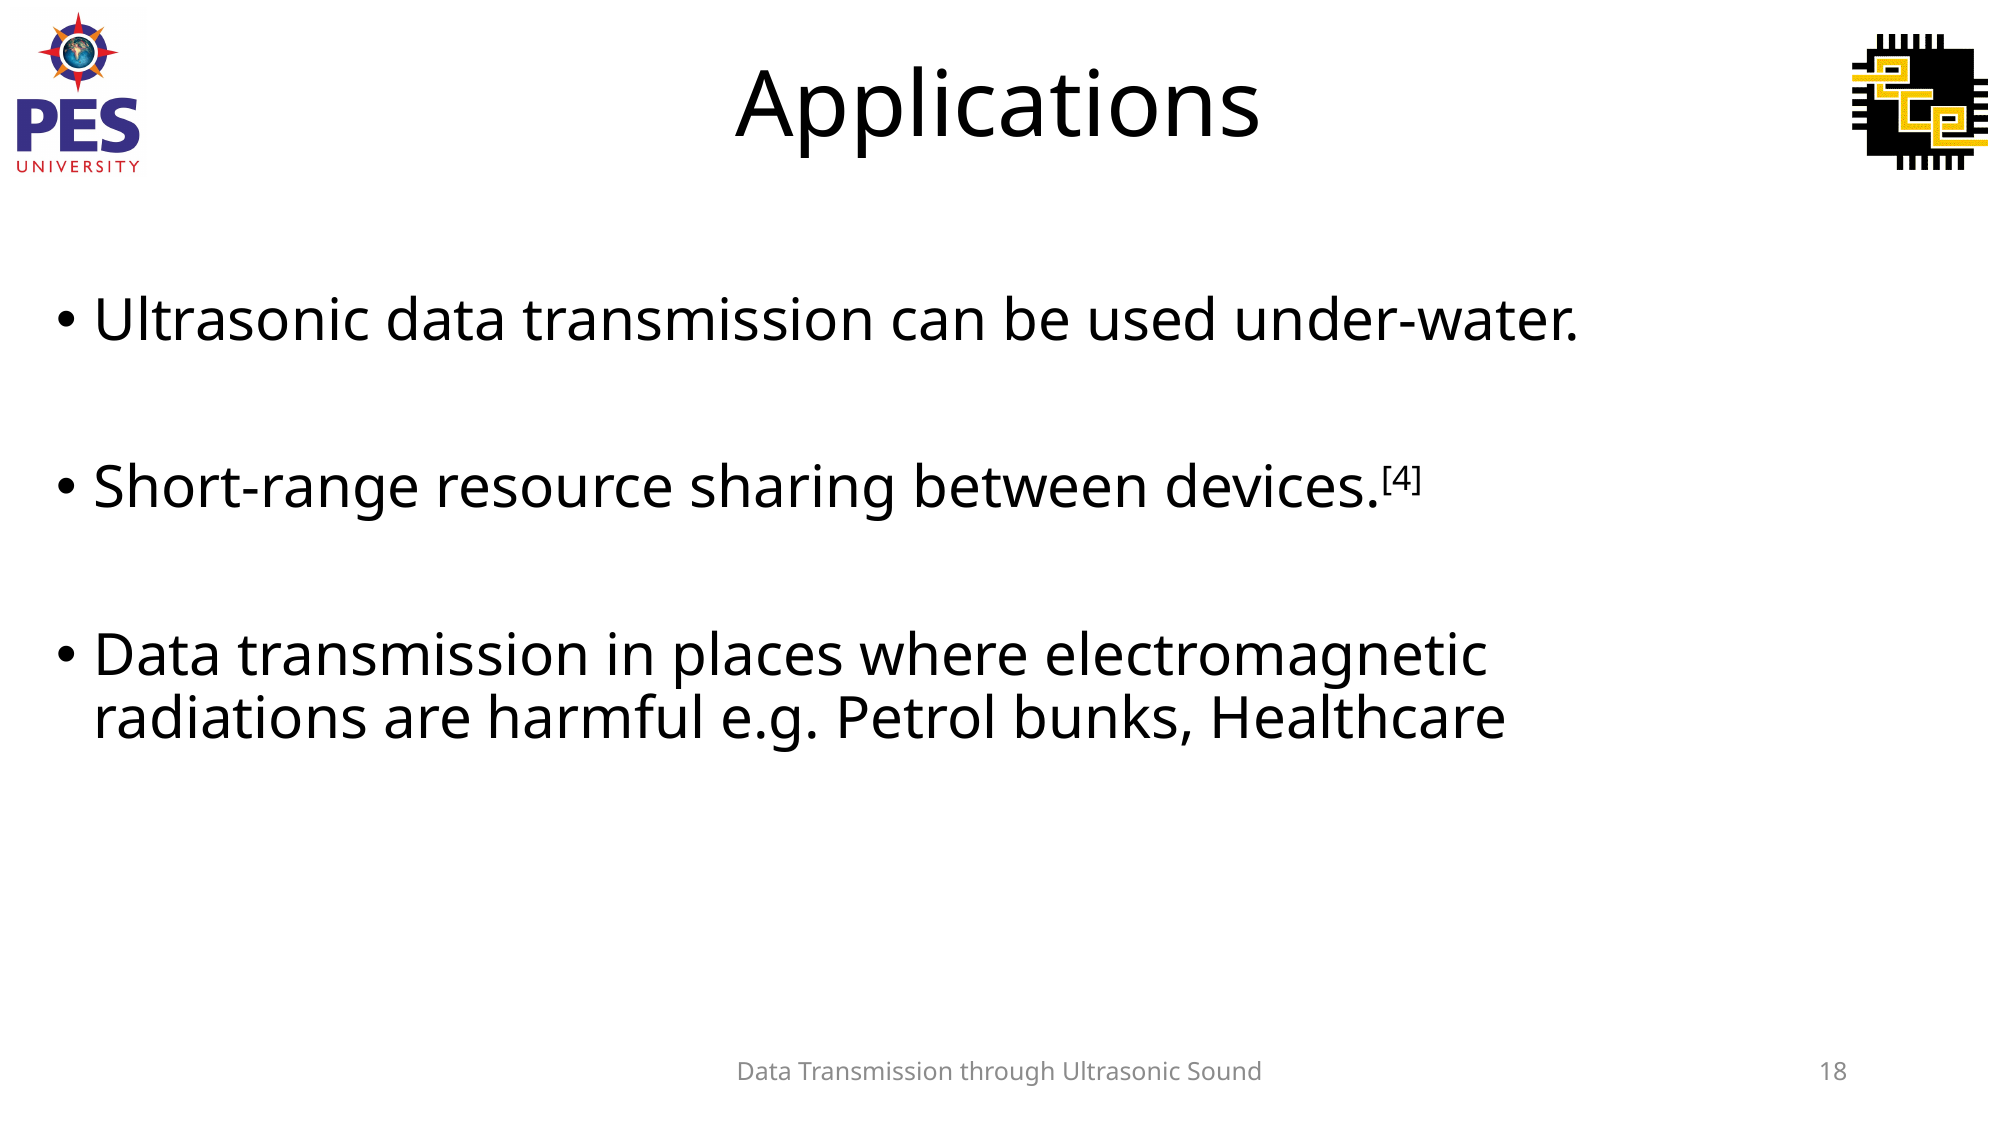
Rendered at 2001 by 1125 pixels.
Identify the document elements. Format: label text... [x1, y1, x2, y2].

footer Data Transmission through Ultrasonic Sound [662, 1042, 1338, 1103]
picture [10, 7, 147, 177]
list Ultrasonic data transmission can be used under-water. Short-range resource sharing between devices.[4] Data transmission in places where electromagnetic radiations are harmful e.g. Petrol bunks, Healthcare [41, 202, 1766, 990]
slide_number 18 [1412, 1042, 1863, 1103]
picture [1852, 34, 1988, 170]
title Applications [146, 36, 1853, 178]
